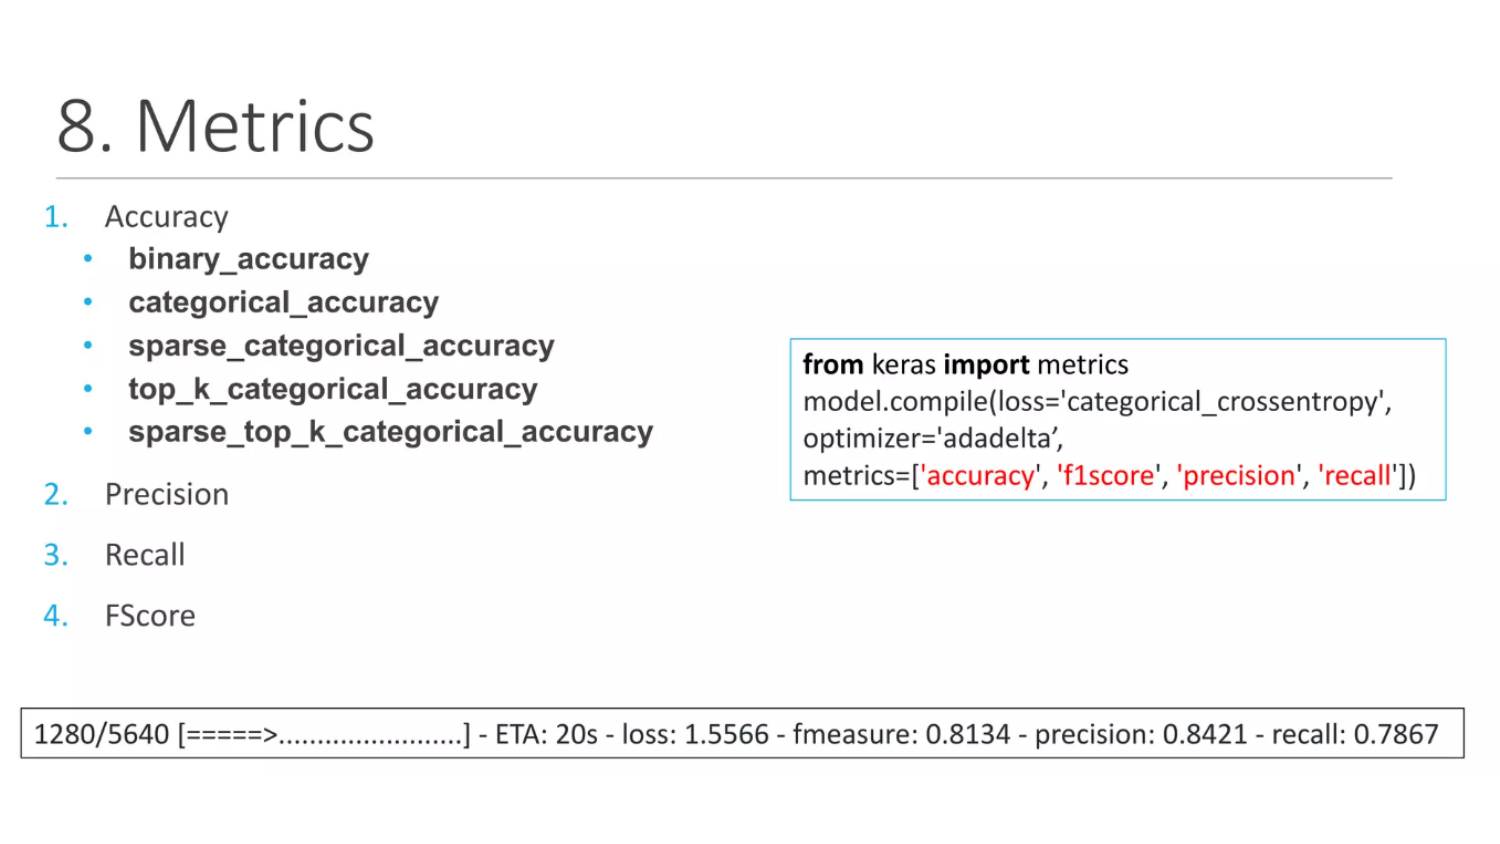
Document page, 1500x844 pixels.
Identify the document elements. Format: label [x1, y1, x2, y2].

picture [0, 69, 1500, 775]
